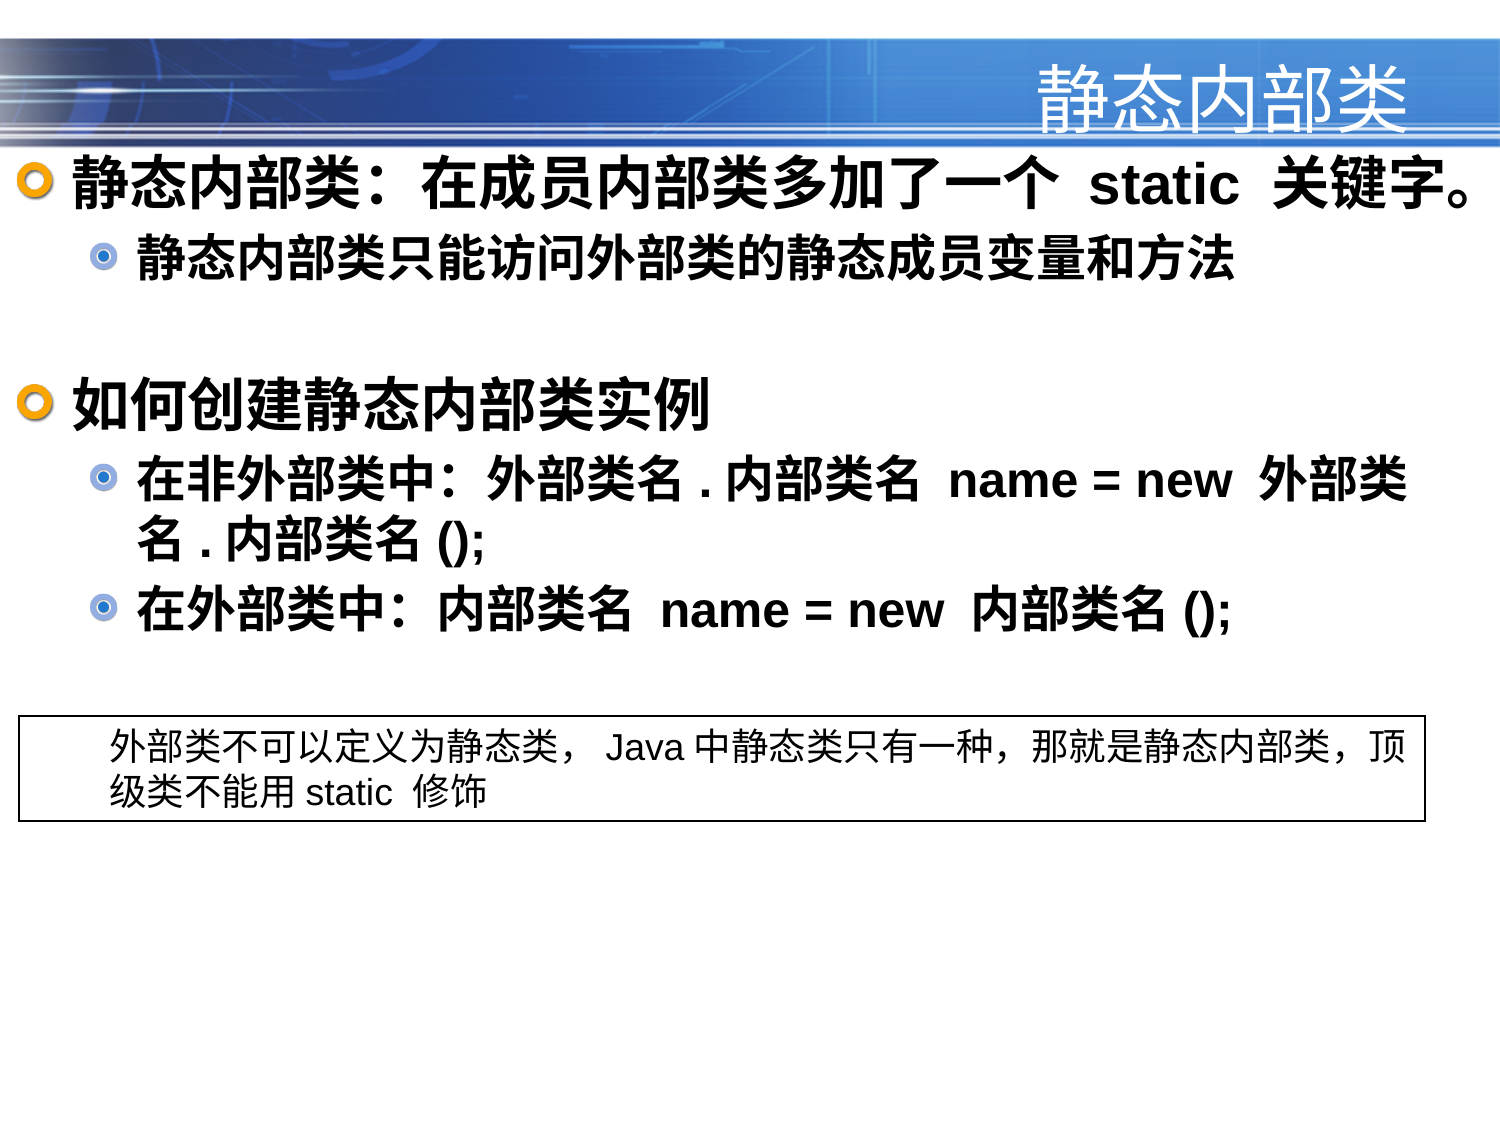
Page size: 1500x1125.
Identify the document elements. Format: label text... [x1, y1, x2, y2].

picture [14, 160, 56, 202]
picture [89, 463, 118, 492]
picture [14, 382, 56, 424]
list 静态内部类：在成员内部类多加了一个 static 关键字。 静态内部类只能访问外部类的静态成员变量和方法 如何创建静态内部类实例 在非外部类中：外部类名.内部类名 name = new 外部类名.内部类名(); 在外部类中：内部类名 name = new 内部类名(); [0, 138, 1470, 1001]
picture [0, 0, 1500, 1125]
text_box 外部类不可以定义为静态类，Java中静态类只有一种，那就是静态内部类，顶级类不能用static 修饰 [18, 715, 1426, 822]
picture [89, 593, 118, 622]
title 静态内部类 [75, 45, 1425, 138]
picture [89, 242, 118, 271]
